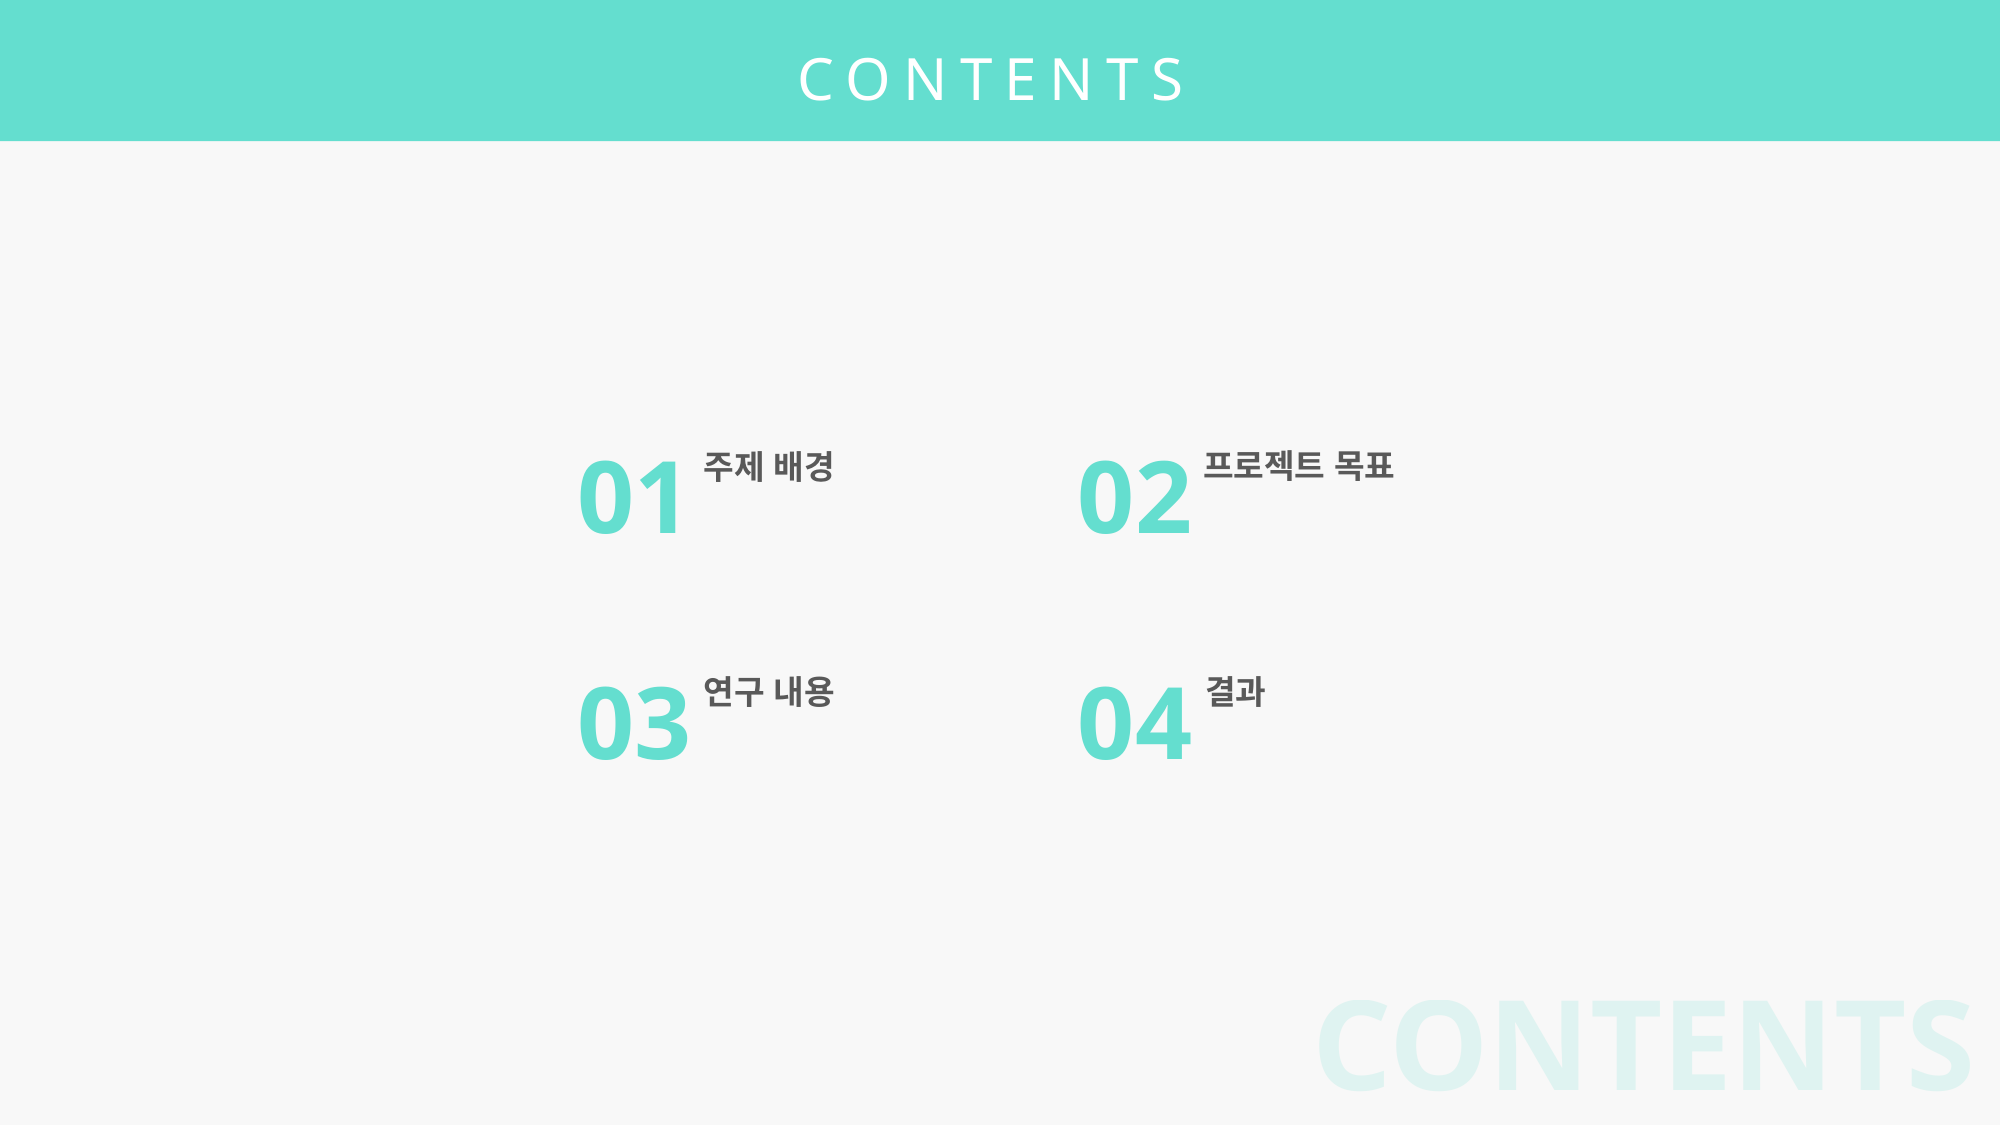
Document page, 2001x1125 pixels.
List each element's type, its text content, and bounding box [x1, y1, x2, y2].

text_box CONTENTS [1297, 958, 2000, 1124]
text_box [562, 426, 1408, 563]
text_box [562, 652, 1281, 789]
text_box CONTENTS [782, 34, 1218, 120]
text_box [0, 0, 2000, 142]
